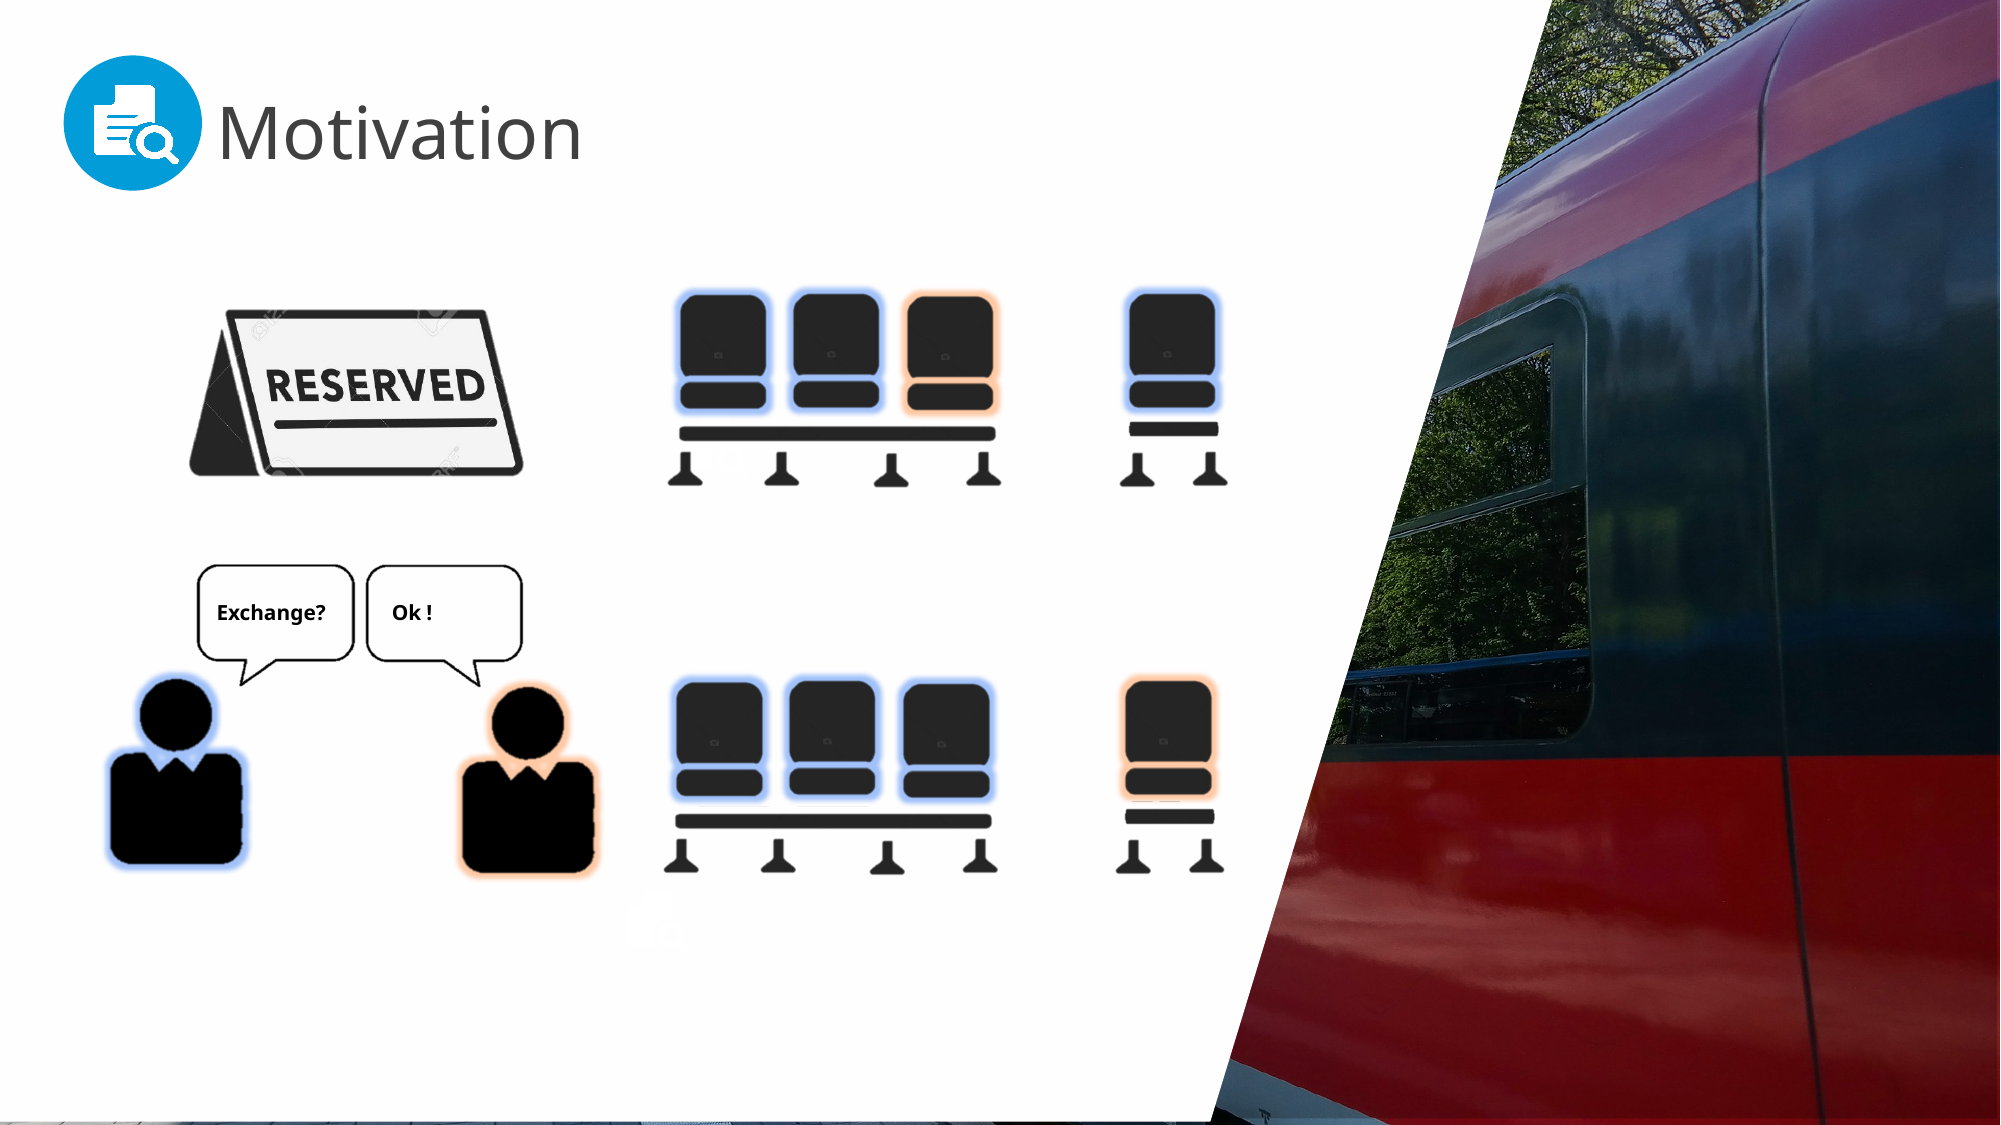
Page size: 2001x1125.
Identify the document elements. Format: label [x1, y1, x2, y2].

text_box [94, 85, 179, 164]
text_box [564, 657, 1245, 953]
picture [0, 0, 2000, 1125]
text_box [568, 270, 1249, 504]
text_box [62, 526, 642, 912]
